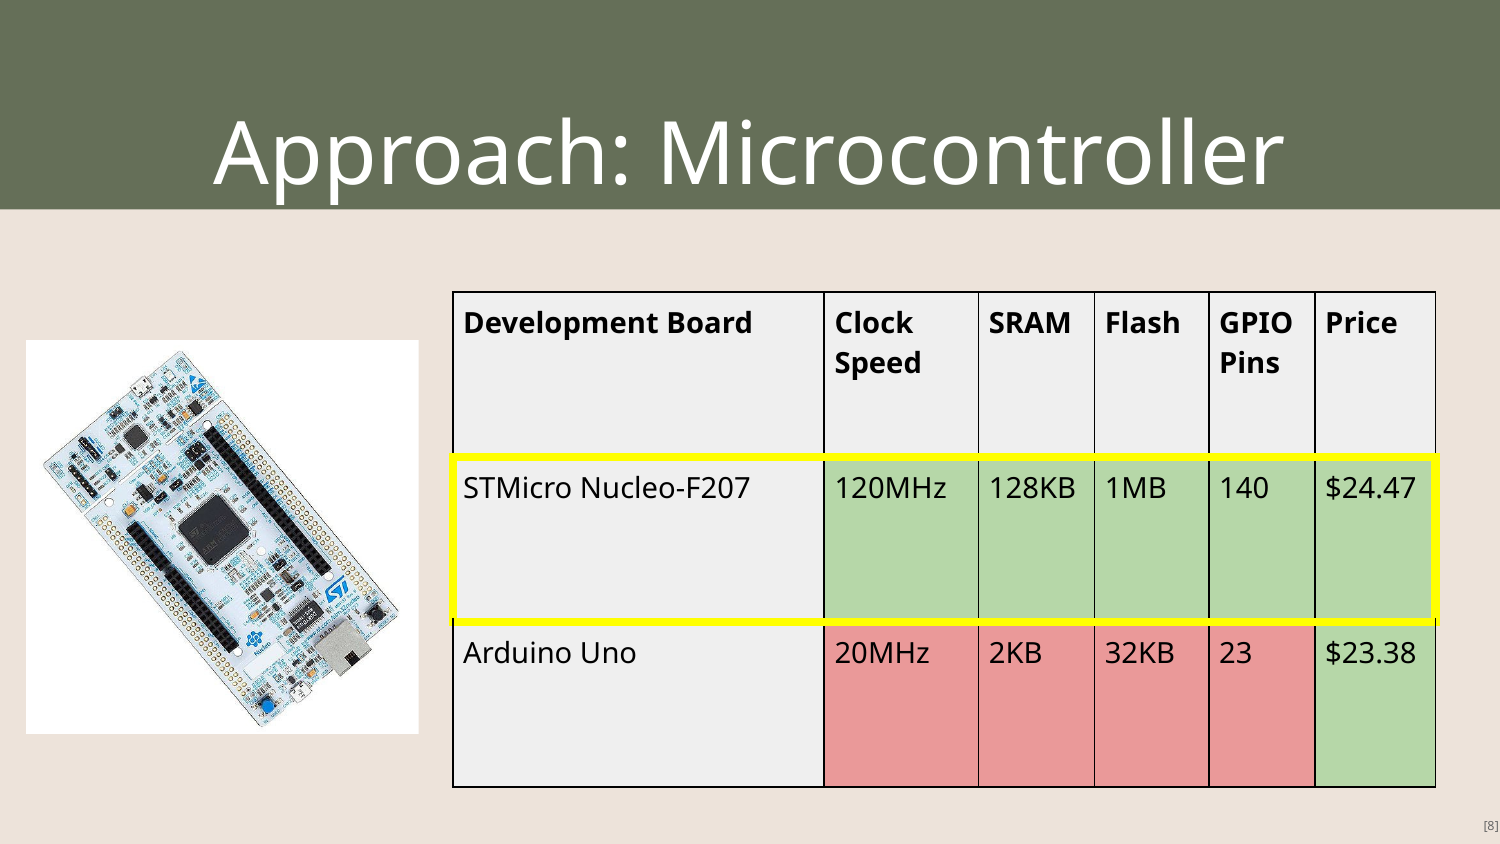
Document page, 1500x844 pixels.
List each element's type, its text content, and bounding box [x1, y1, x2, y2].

table_header Flash [1095, 293, 1208, 453]
table_cell 23 [1210, 626, 1314, 786]
table_header Clock Speed [825, 293, 978, 453]
table_cell $24.47 [1316, 461, 1431, 618]
table_cell 1MB [1095, 461, 1208, 618]
table_cell 32KB [1095, 626, 1208, 786]
picture [25, 340, 419, 734]
table_cell $23.38 [1316, 626, 1435, 786]
table_header Price [1316, 293, 1435, 453]
table_cell 2KB [979, 626, 1094, 786]
table_cell 128KB [979, 461, 1094, 618]
table_header SRAM [979, 293, 1094, 453]
table_header Development Board [454, 293, 823, 453]
table_cell Arduino Uno [454, 626, 823, 786]
table_cell STMicro Nucleo-F207 [457, 461, 823, 618]
text_box [8] [1438, 802, 1500, 844]
table_header GPIO Pins [1210, 293, 1314, 453]
title Approach: Microcontroller [51, 82, 1449, 185]
table_cell 120MHz [825, 461, 978, 618]
table_cell 20MHz [825, 626, 978, 786]
table_cell 140 [1210, 461, 1314, 618]
